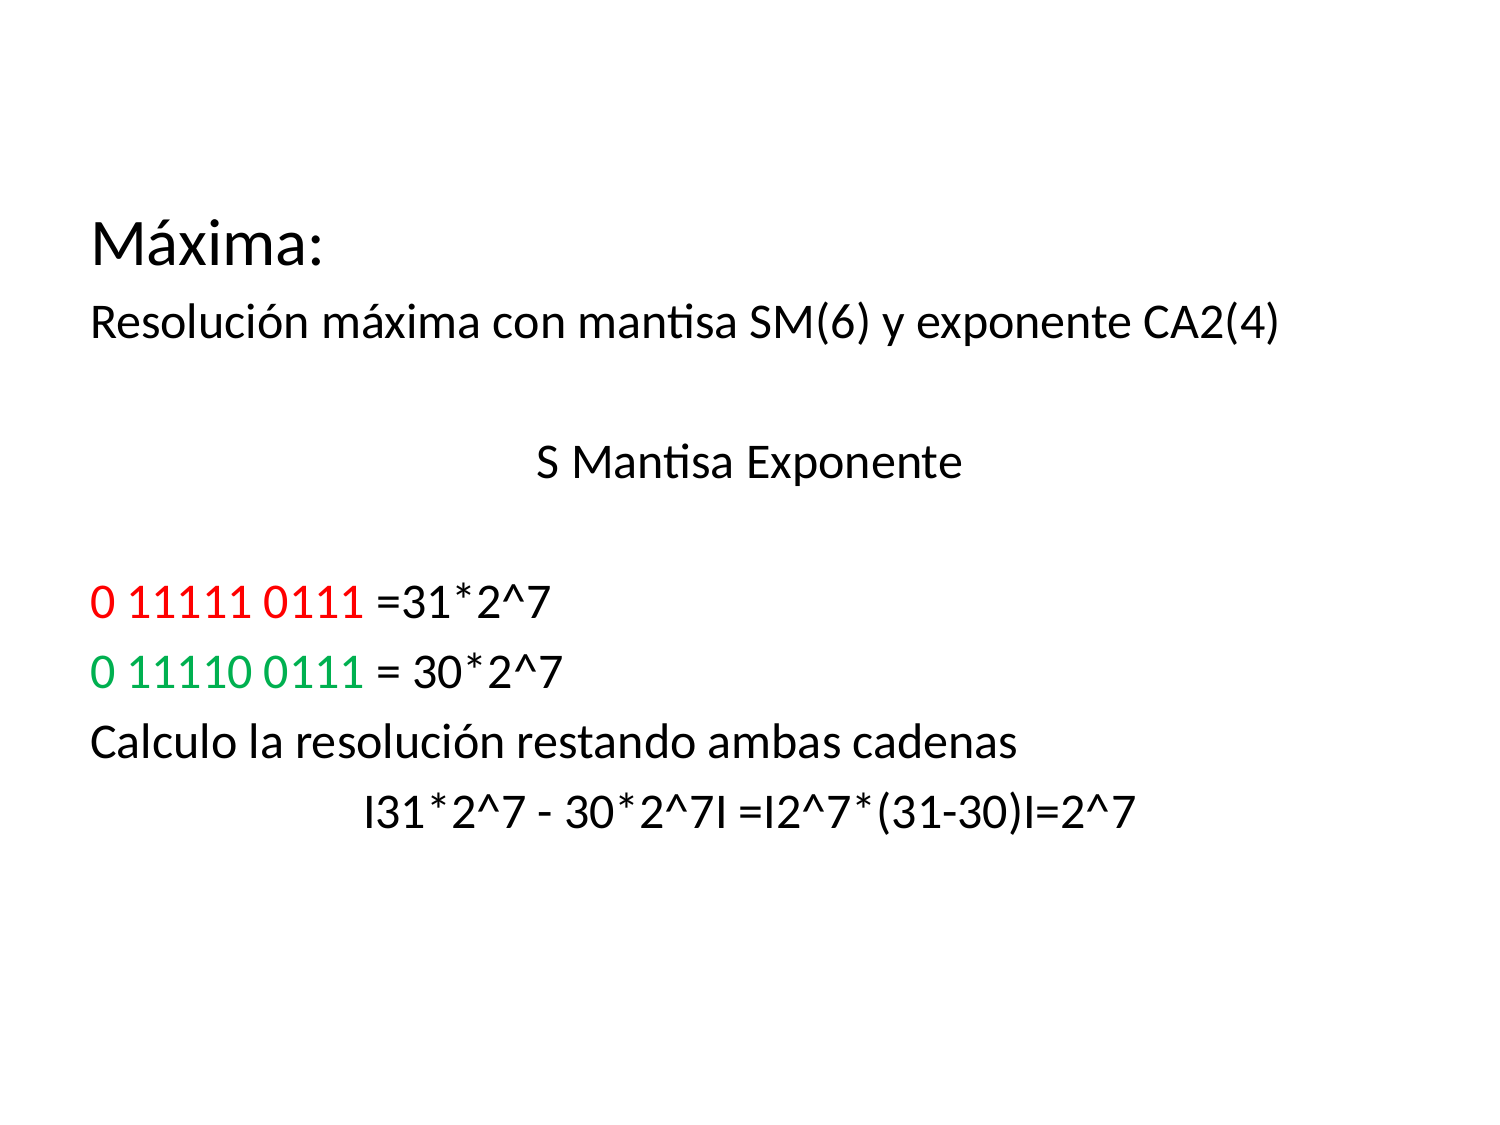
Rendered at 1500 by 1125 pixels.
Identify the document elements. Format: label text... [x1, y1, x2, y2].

list Máxima: Resolución máxima con mantisa SM(6) y exponente CA2(4) S Mantisa Exponente 0 11111 0111 =31*2^7 0 11110 0111 = 30*2^7 Calculo la resolución restando ambas cadenas I31*2^7 - 30*2^7I =I2^7*(31-30)I=2^7 [75, 191, 1425, 934]
